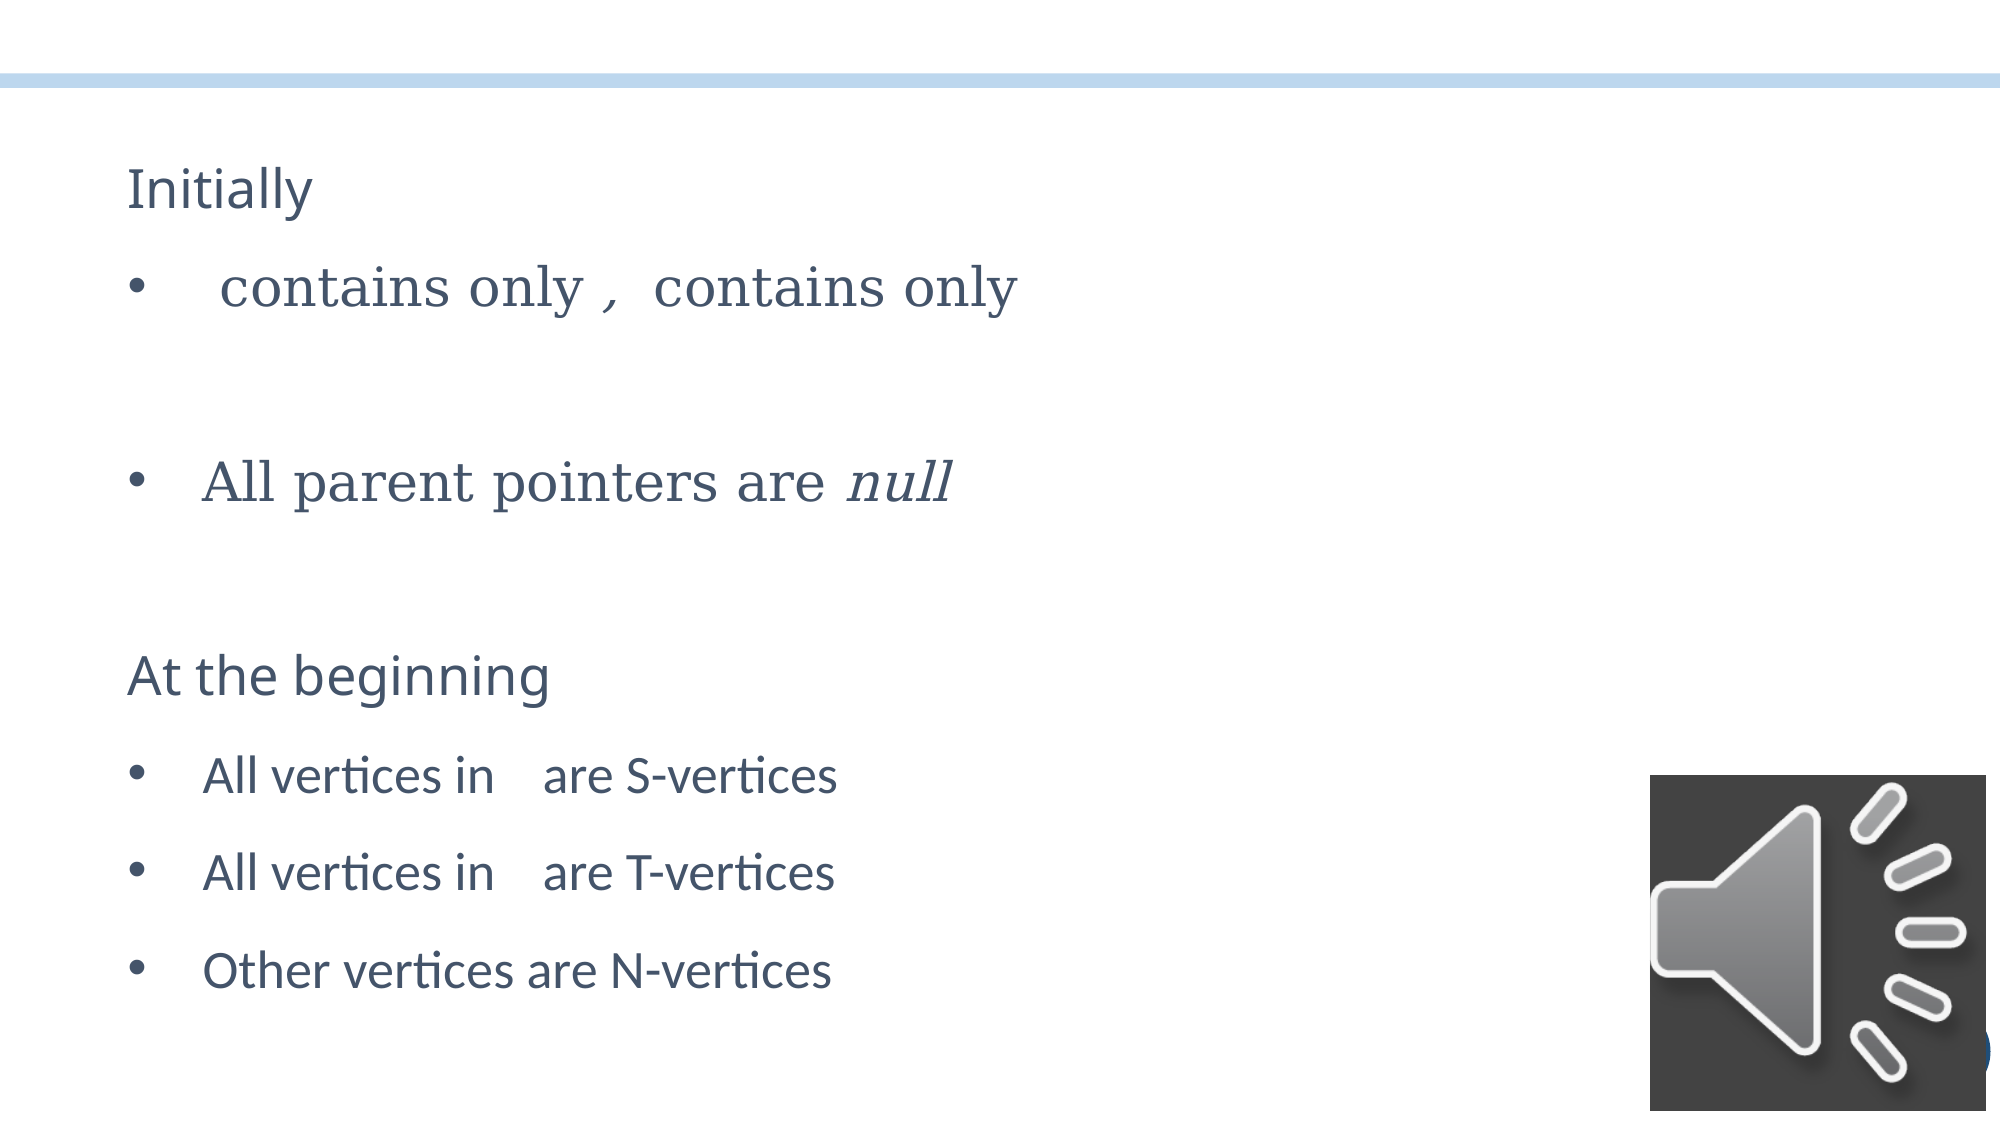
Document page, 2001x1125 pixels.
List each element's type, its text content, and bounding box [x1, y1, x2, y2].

picture [1648, 773, 1987, 1112]
text_box [0, 72, 2000, 89]
text_box 11 [1987, 1031, 1992, 1072]
